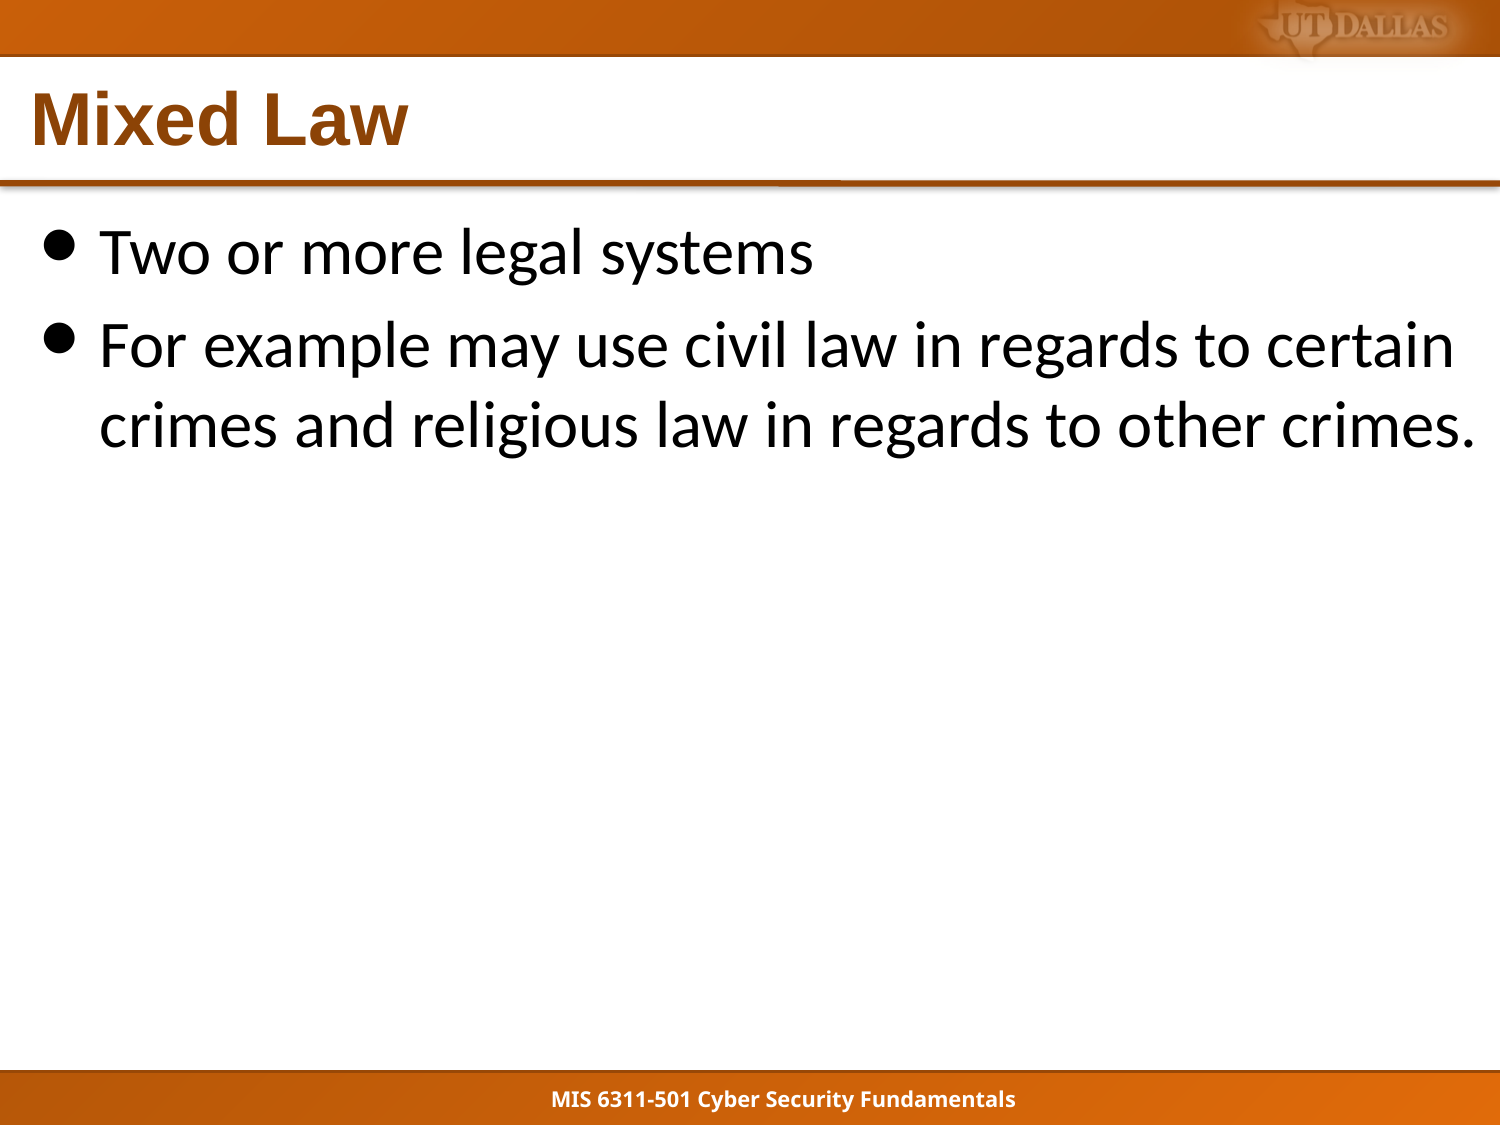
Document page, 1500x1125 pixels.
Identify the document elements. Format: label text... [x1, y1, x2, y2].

title Mixed Law [0, 64, 1500, 178]
list Two or more legal systems For example may use civil law in regards to certain crimes and religious law in regards to other crimes. [24, 199, 1500, 1077]
picture [1218, 0, 1500, 64]
